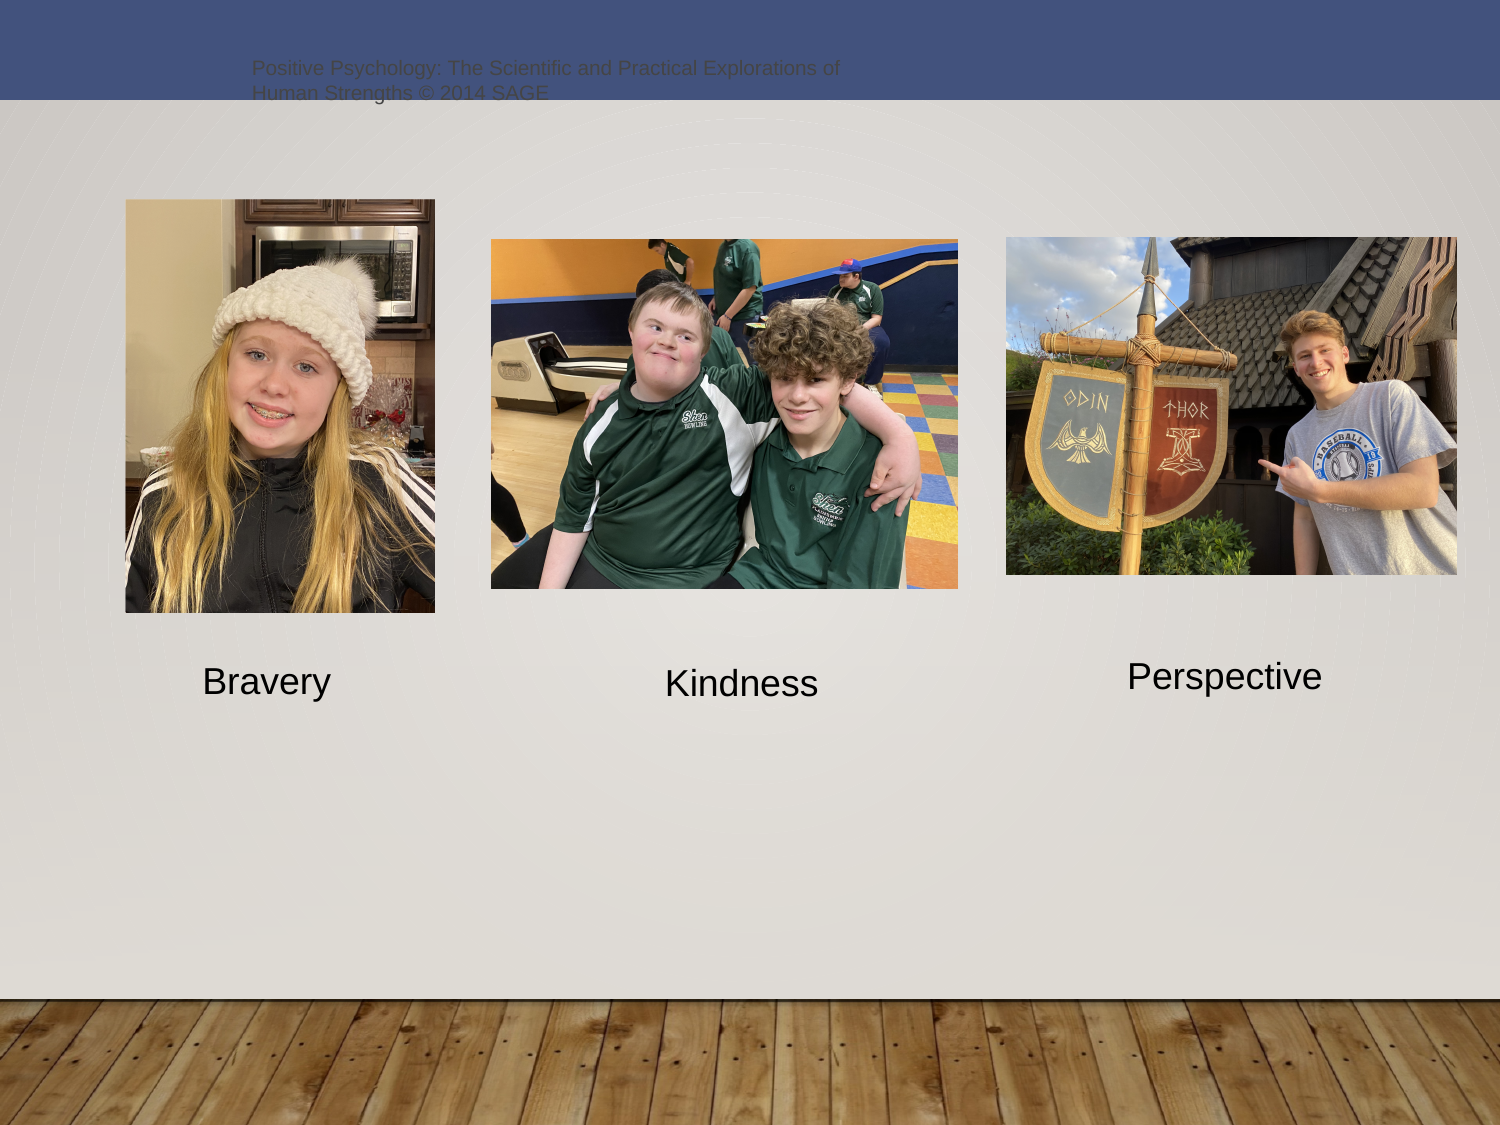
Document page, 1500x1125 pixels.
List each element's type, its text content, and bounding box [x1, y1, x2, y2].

text_box Perspective [1112, 645, 1350, 705]
picture [0, 999, 1500, 1125]
footer Positive Psychology: The Scientific and Practical Explorations of Human Strengths © 2014 SAGE [236, 54, 899, 105]
text_box Bravery [187, 649, 400, 710]
picture [491, 238, 958, 589]
text_box Kindness [650, 651, 850, 712]
picture [73, 200, 487, 612]
picture [1005, 237, 1457, 576]
